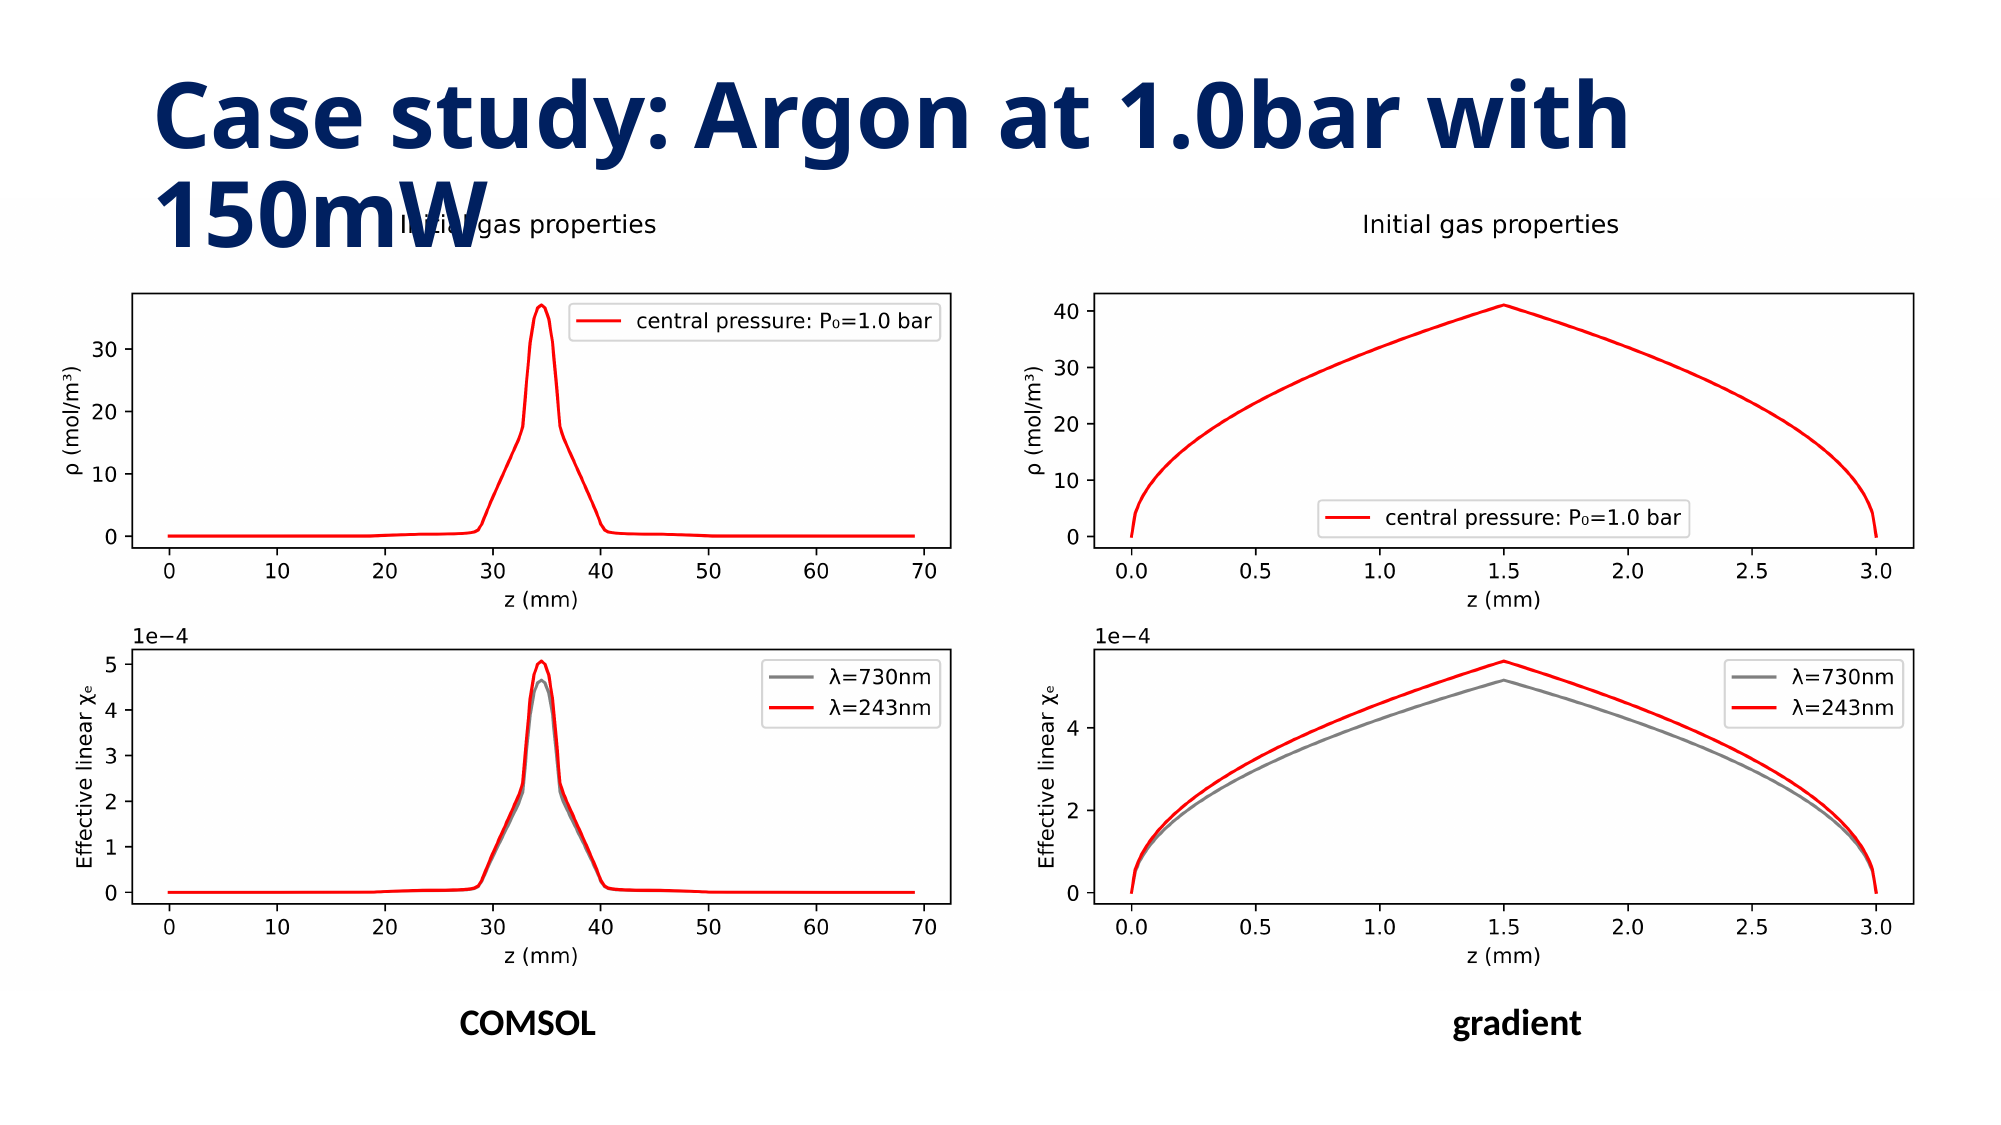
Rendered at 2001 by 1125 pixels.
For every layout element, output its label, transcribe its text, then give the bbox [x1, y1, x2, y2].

title Case study: Argon at 1.0bar with 150mW [137, 59, 1863, 198]
text_box gradient [1437, 991, 1598, 1050]
picture [0, 198, 2000, 991]
text_box COMSOL [444, 991, 611, 1050]
